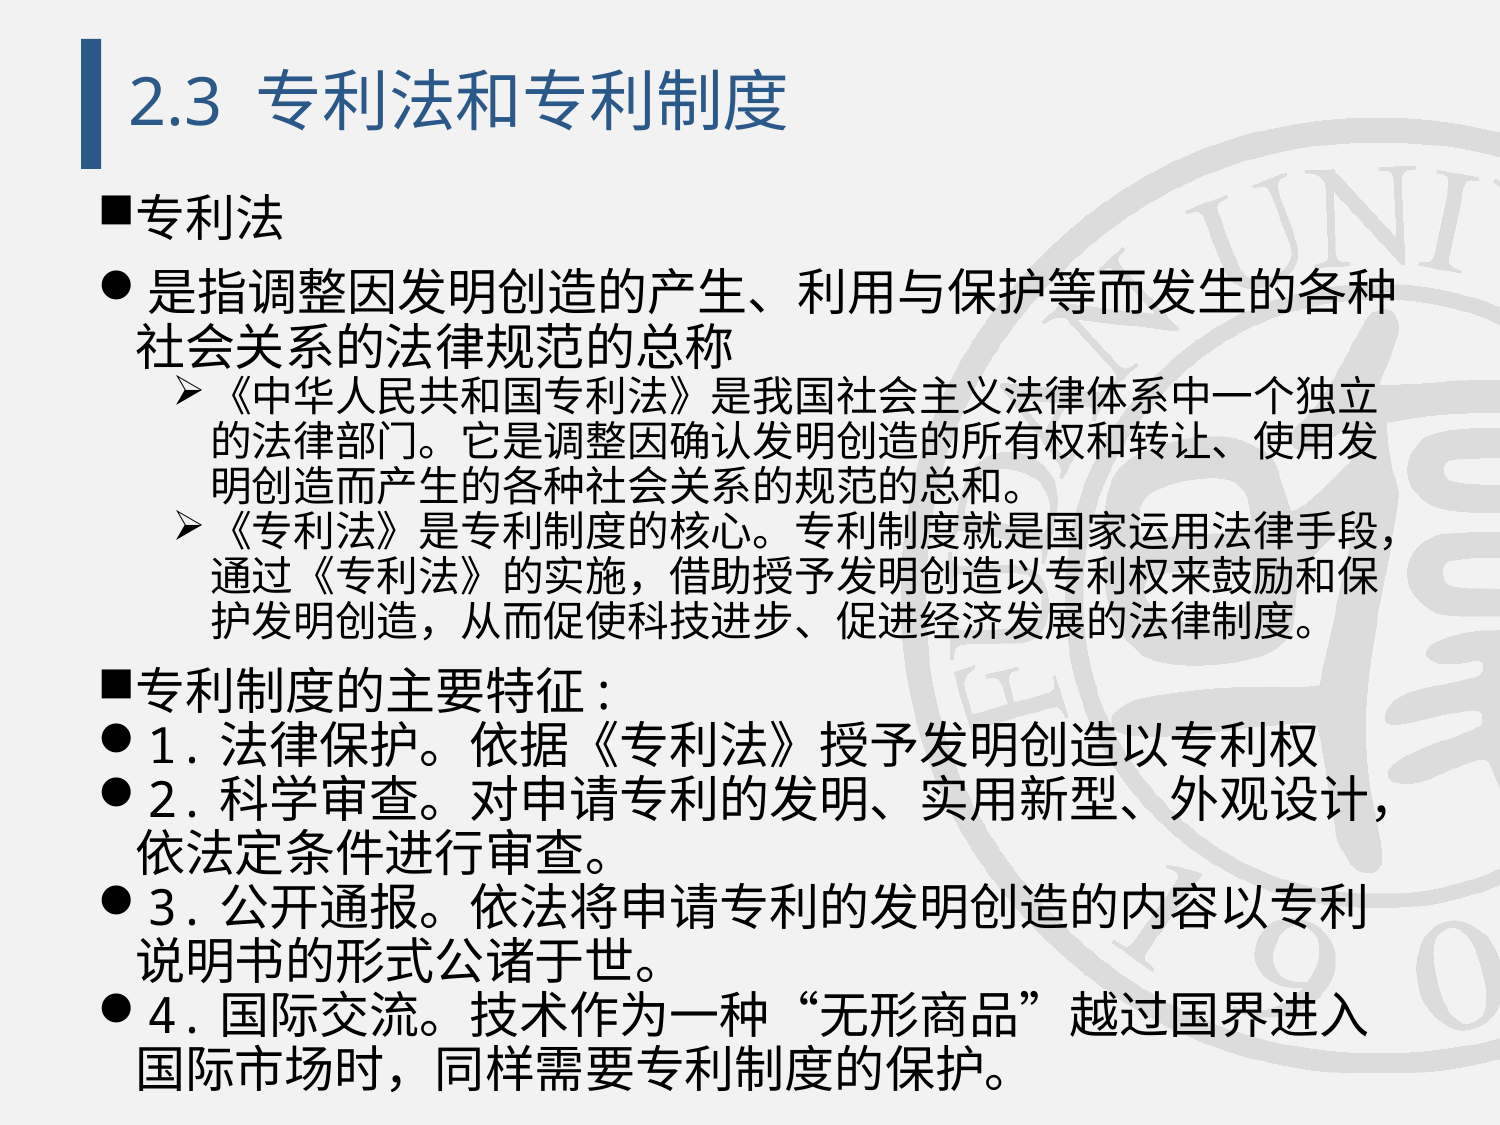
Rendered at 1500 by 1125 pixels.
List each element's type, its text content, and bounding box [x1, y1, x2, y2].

title 2.3 专利法和专利制度 [113, 49, 1387, 159]
list 专利法 是指调整因发明创造的产生、利用与保护等而发生的各种社会关系的法律规范的总称 《中华人民共和国专利法》是我国社会主义法律体系中一个独立的法律部门。它是调整因确认发明创造的所有权和转让、使用发明创造而产生的各种社会关系的规范的总和。 《专利法》是专利制度的核心。专利制度就是国家运用法律手段，通过《专利法》的实施，借助授予发明创造以专利权来鼓励和保护发明创造，从而促使科技进步、促进经济发展的法律制度。 专利制度的主要特征: 1.法律保护。依据《专利法》授予发明创造以专利权 2.科学审查。对申请专利的发明、实用新型、外观设计，依法定条件进行审查。 3.公开通报。依法将申请专利的发明创造的内容以专利说明书的形式公诸于世。 4.国际交流。技术作为一种“无形商品”越过国界进入国际市场时，同样需要专利制度的保护。 [82, 185, 1417, 1014]
